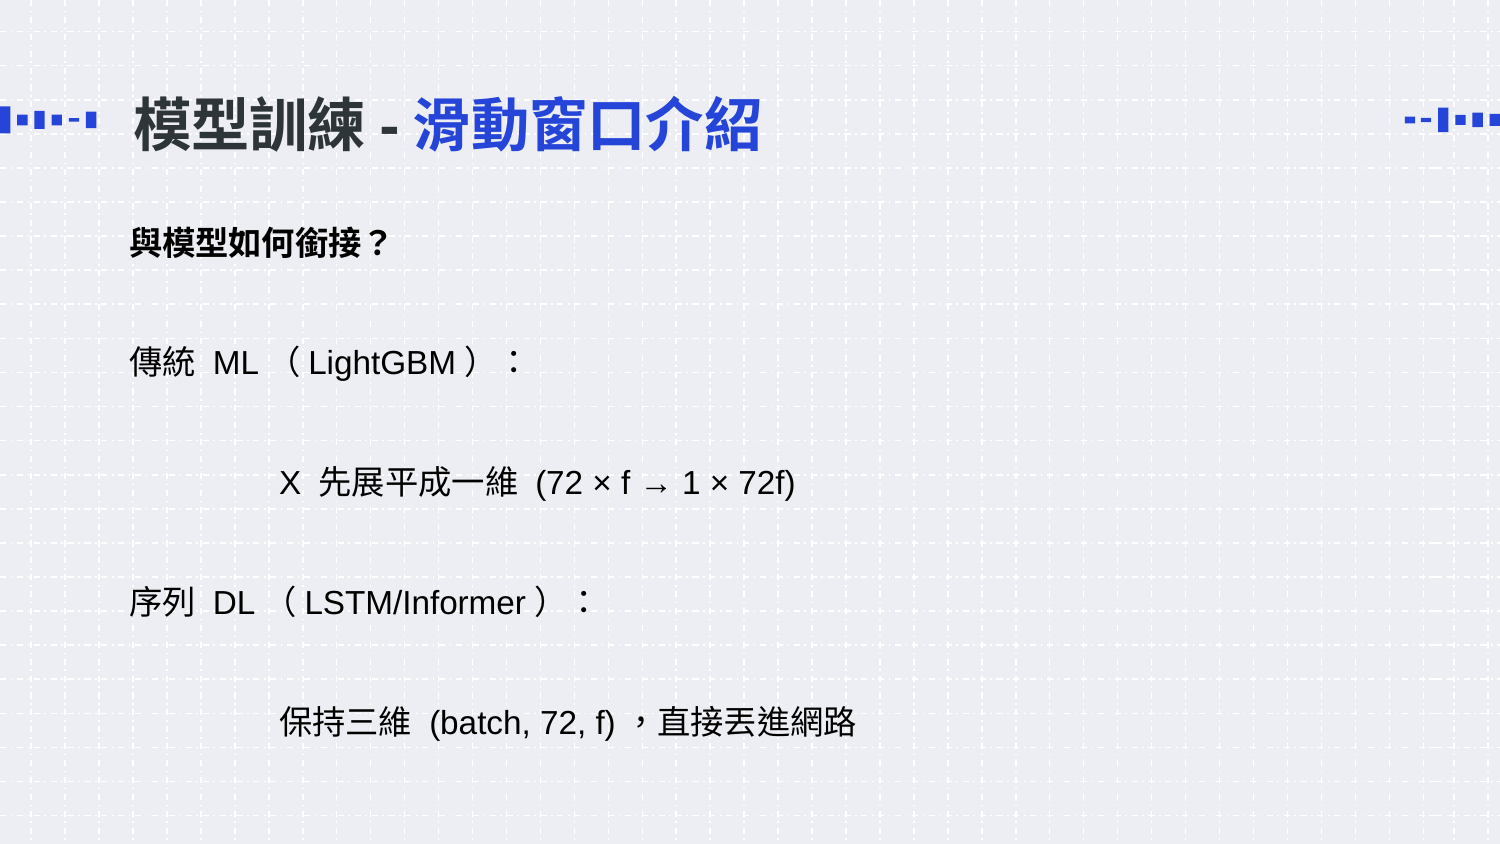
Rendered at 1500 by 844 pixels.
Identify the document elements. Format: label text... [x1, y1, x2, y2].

title 模型訓練-滑動窗口介紹 [118, 72, 1382, 167]
text_box 與模型如何銜接？ 傳統 ML（LightGBM）： X 先展平成一維 (72 × f → 1 × 72f) 序列 DL（LSTM/Informer）： 保持三維 (batch, 72, f)，直接丟進網路 [114, 194, 872, 749]
